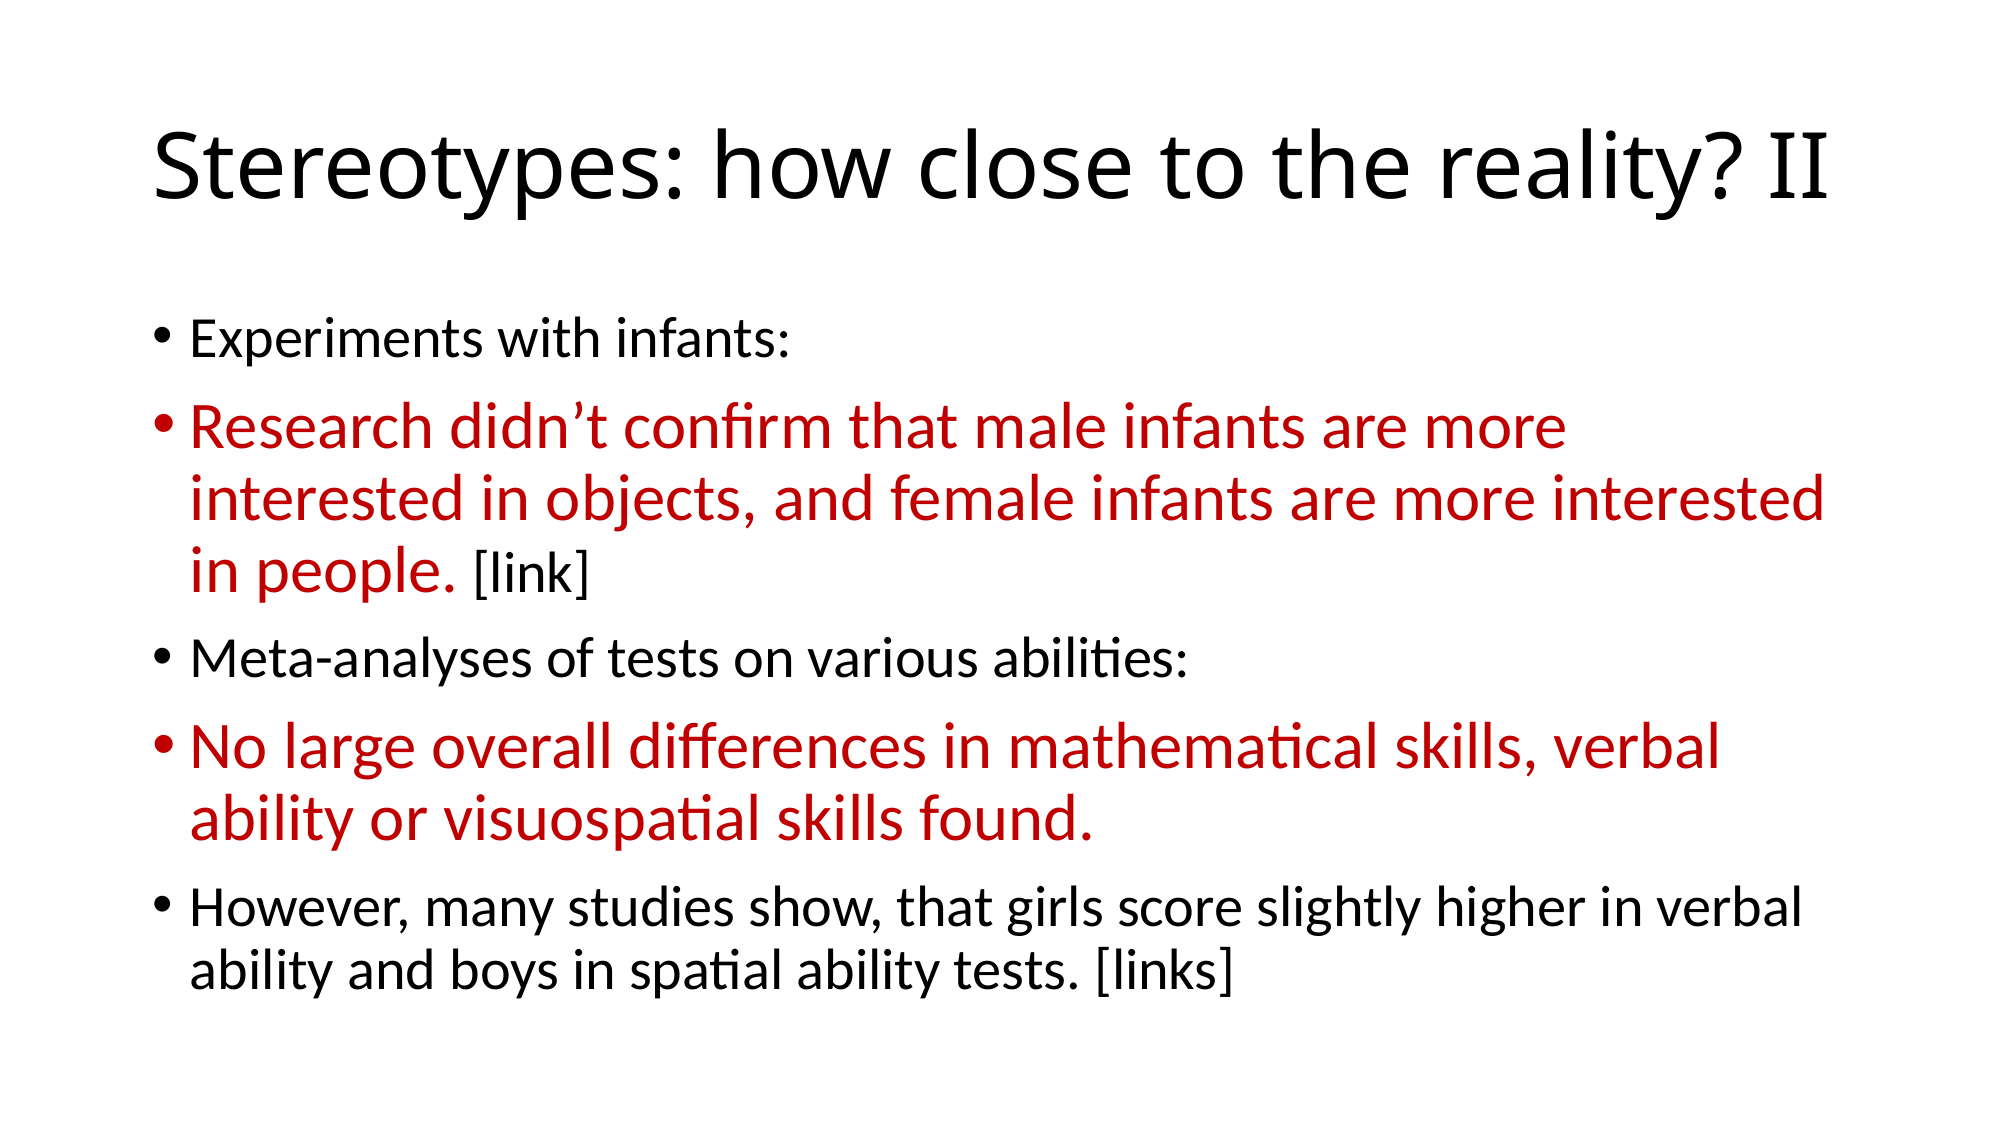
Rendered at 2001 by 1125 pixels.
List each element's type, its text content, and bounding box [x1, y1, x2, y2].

list Experiments with infants: Research didn’t confirm that male infants are more interested in objects, and female infants are more interested in people. [link] Meta-analyses of tests on various abilities: No large overall differences in mathematical skills, verbal ability or visuospatial skills found. However, many studies show, that girls score slightly higher in verbal ability and boys in spatial ability tests. [links] [137, 299, 1863, 1014]
title Stereotypes: how close to the reality? II [137, 59, 1863, 278]
